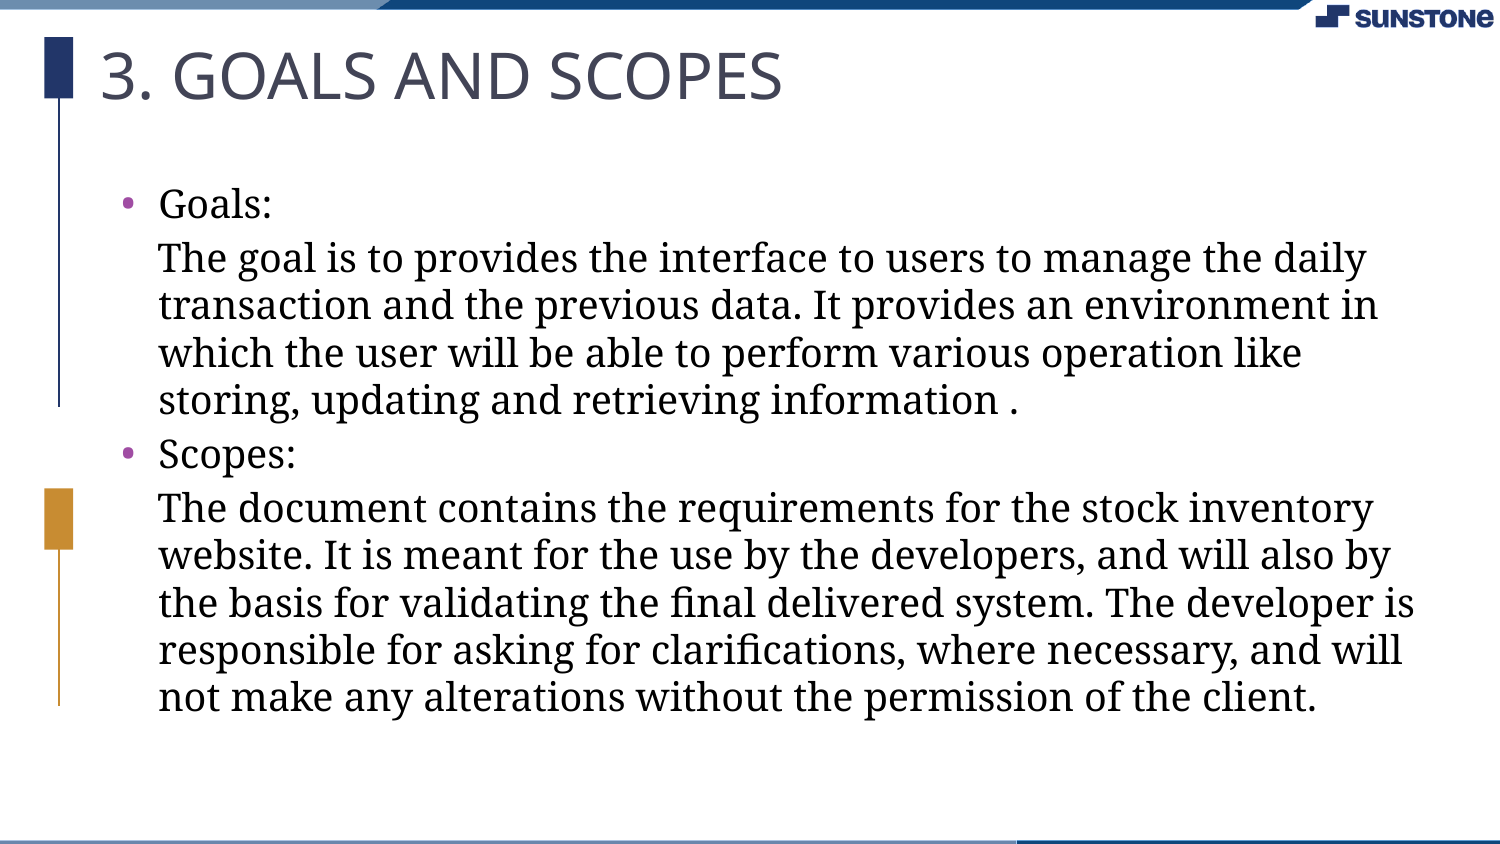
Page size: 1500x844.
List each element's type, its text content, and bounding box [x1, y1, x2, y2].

picture [0, 0, 1500, 844]
text_box Goals: The goal is to provides the interface to users to manage the daily transaction and the previous data. It provides an environment in which the user will be able to perform various operation like storing, updating and retrieving information . Scopes: The document contains the requirements for the stock inventory website. It is meant for the use by the developers, and will also by the basis for validating the final delivered system. The developer is responsible for asking for clarifications, where necessary, and will not make any alterations without the permission of the client. [83, 163, 1450, 843]
text_box 3. GOALS AND SCOPES [85, 19, 1500, 128]
